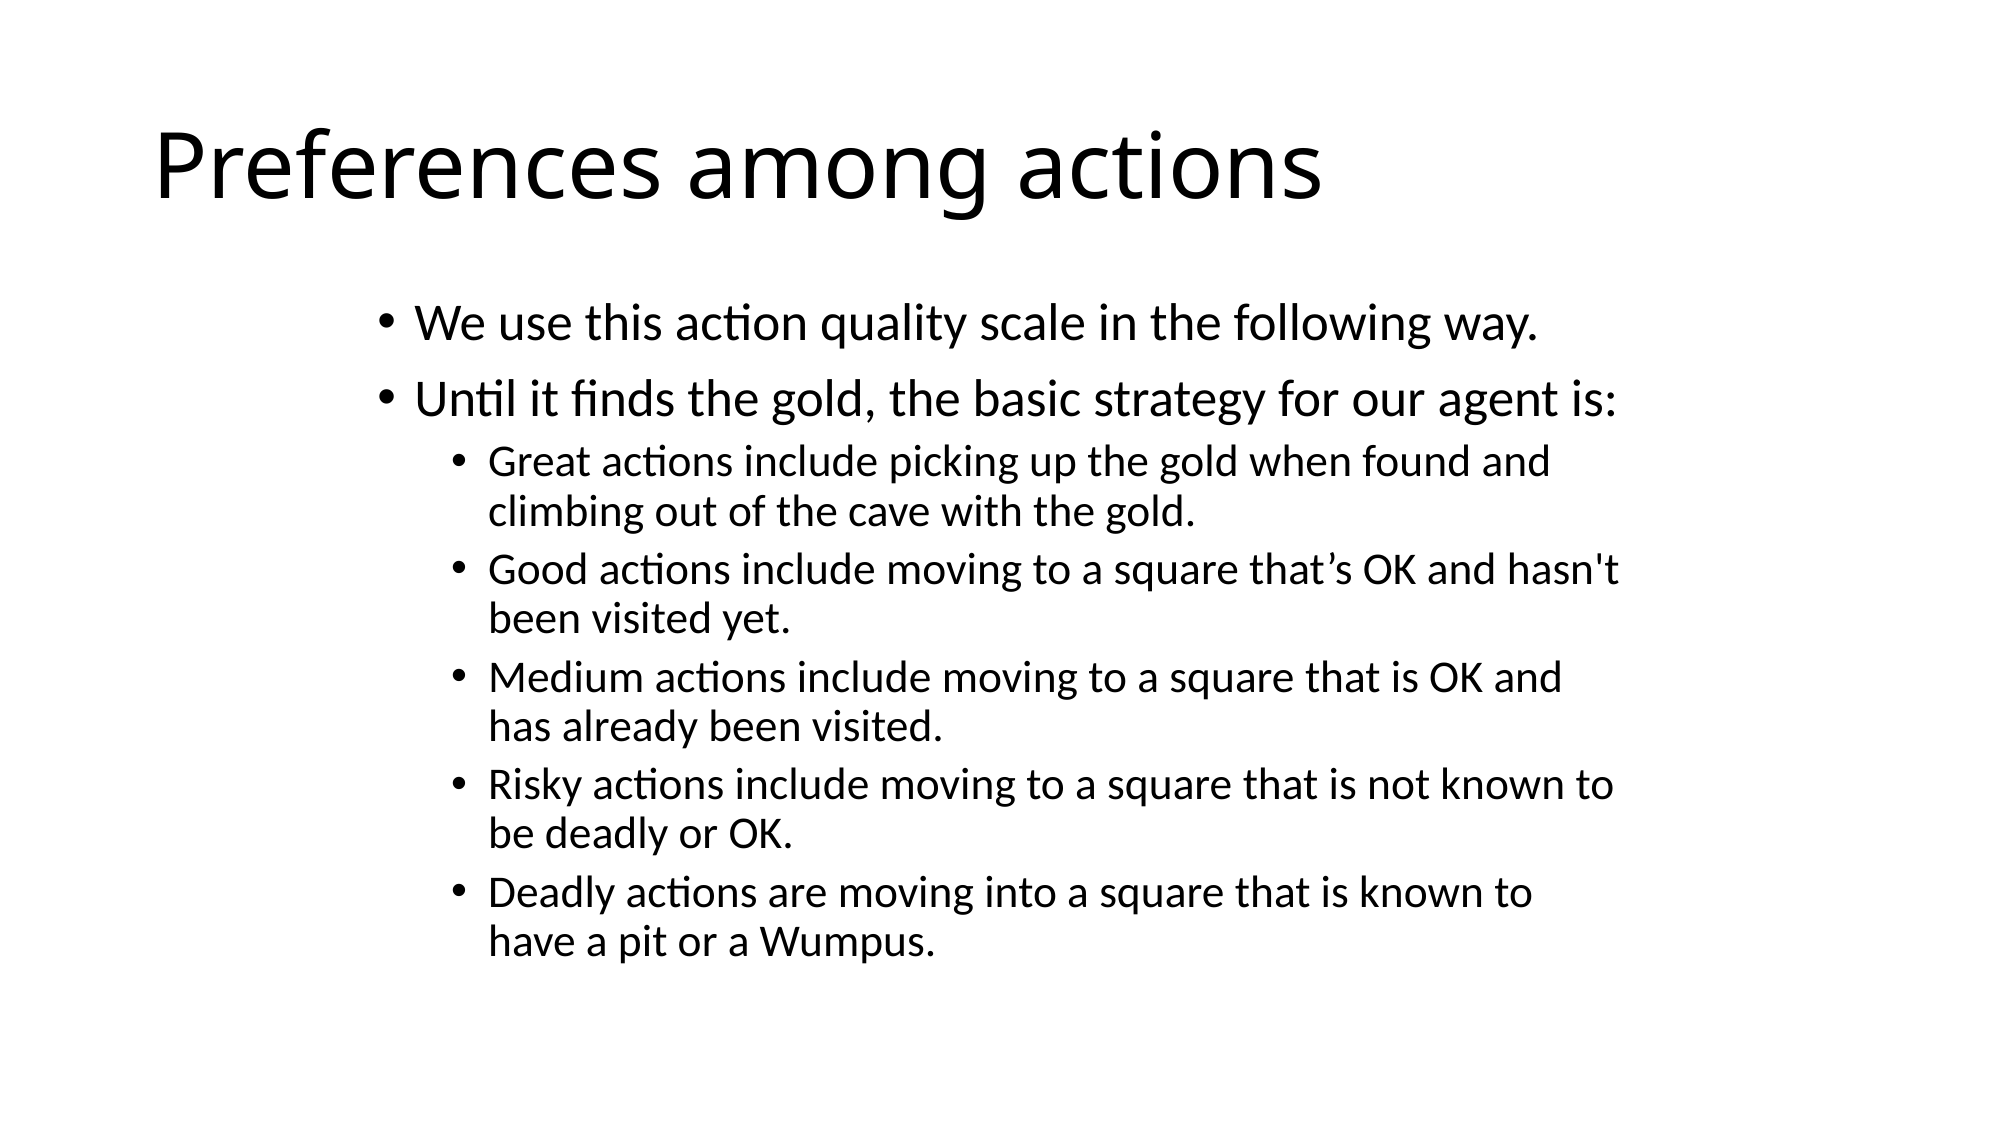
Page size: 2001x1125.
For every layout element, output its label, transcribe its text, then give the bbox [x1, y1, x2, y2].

list We use this action quality scale in the following way. Until it finds the gold, the basic strategy for our agent is: Great actions include picking up the gold when found and climbing out of the cave with the gold. Good actions include moving to a square that’s OK and hasn't been visited yet. Medium actions include moving to a square that is OK and has already been visited. Risky actions include moving to a square that is not known to be deadly or OK. Deadly actions are moving into a square that is known to have a pit or a Wumpus. [362, 287, 1638, 1000]
title Preferences among actions [137, 59, 1863, 278]
